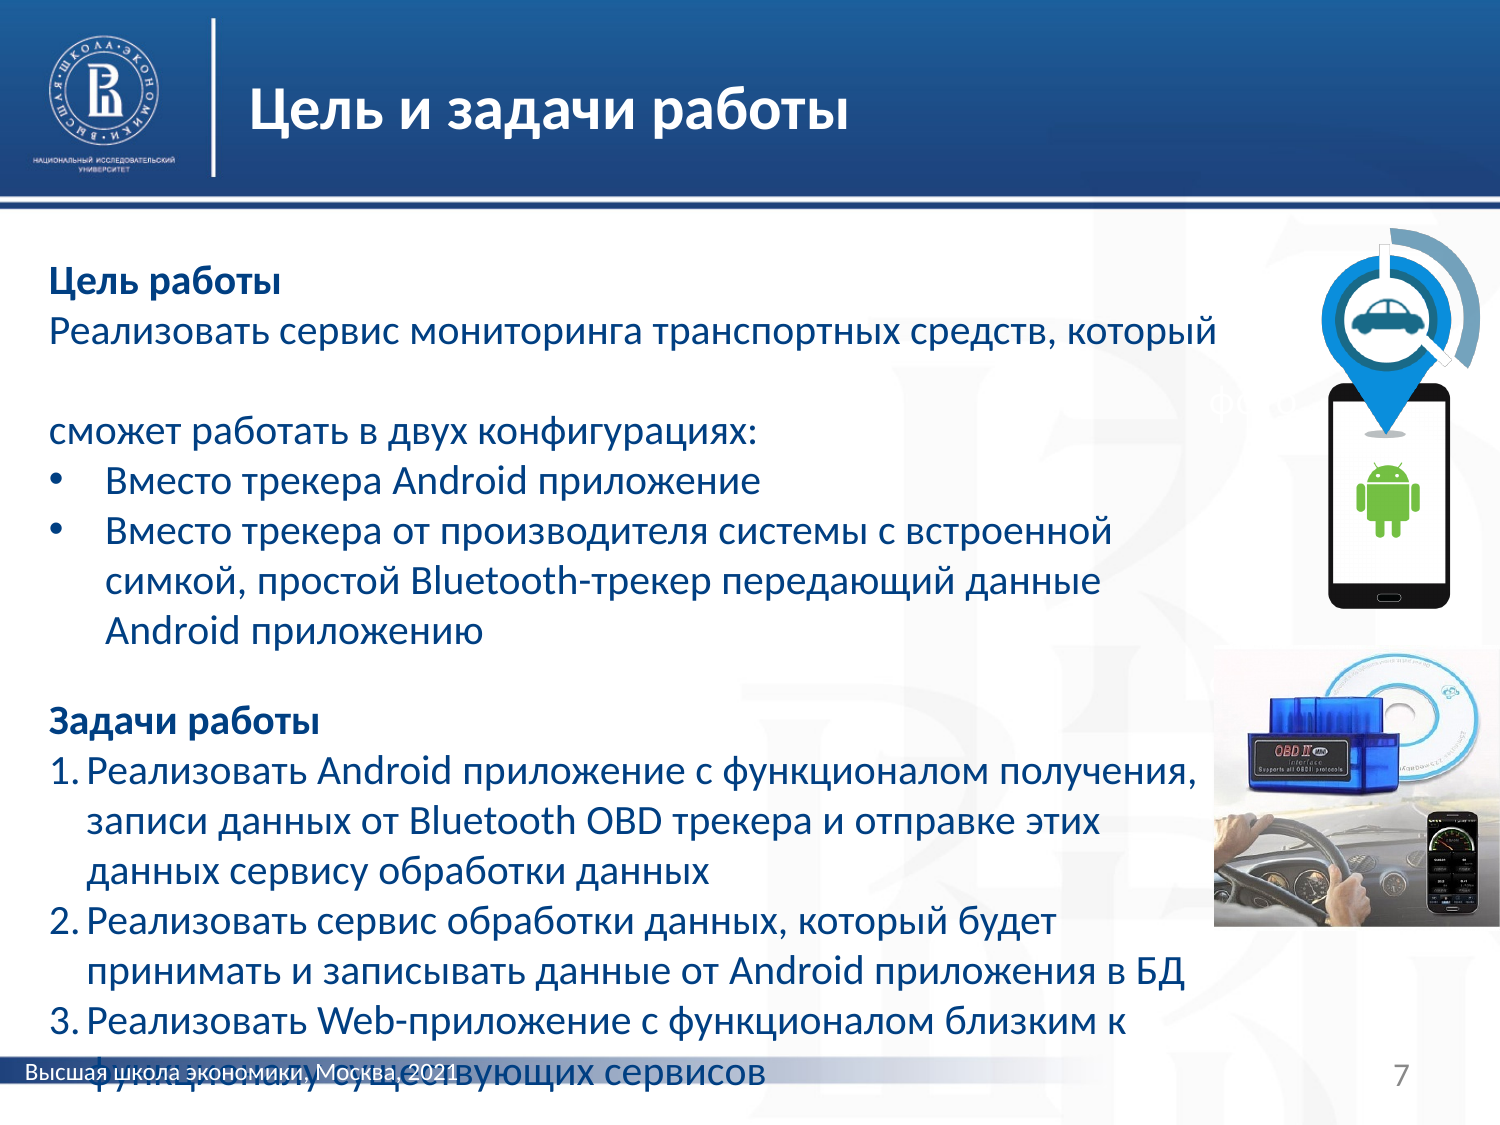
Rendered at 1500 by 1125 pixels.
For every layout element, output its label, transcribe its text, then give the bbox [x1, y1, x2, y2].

text_box Цель работы Реализовать сервис мониторинга транспортных средств, который сможет работать в двух конфигурациях: Вместо трекера Android приложение Вместо трекера от производителя системы с встроенной симкой, простой Bluetooth-трекер передающий данные Android приложению Задачи работы Реализовать Android приложение с функционалом получения, записи данных от Bluetooth OBD трекера и отправке этих данных сервису обработки данных Реализовать сервис обработки данных, который будет принимать и записывать данные от Android приложения в БД Реализовать Web-приложение с функционалом близким к функционалу существующих сервисов [34, 195, 1236, 1101]
text_box Высшая школа экономики, Москва, 2021 [4, 1040, 480, 1101]
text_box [1235, 206, 1500, 613]
slide_number 7 [1074, 1042, 1425, 1103]
text_box Цель и задачи работы [234, 70, 1418, 139]
picture [0, 0, 1500, 1125]
